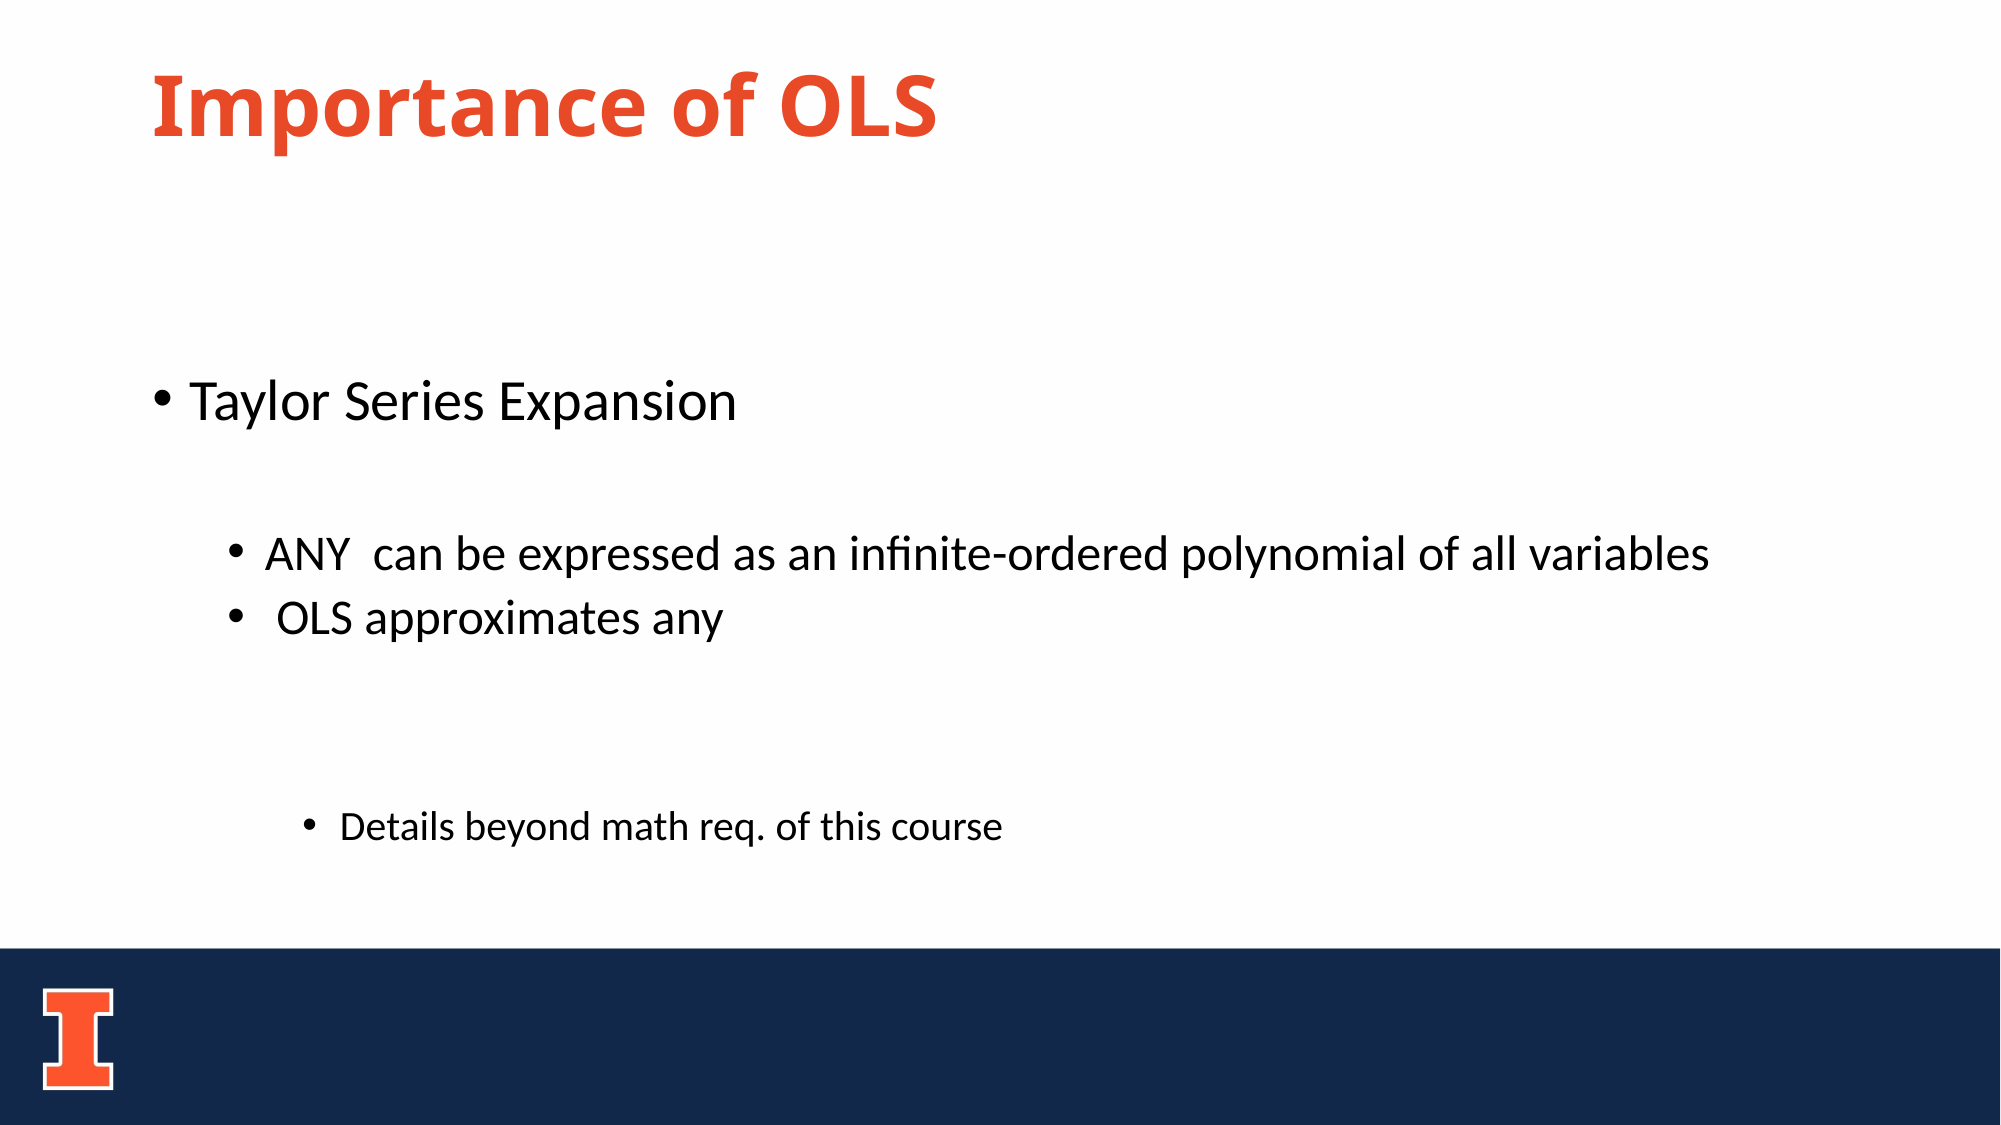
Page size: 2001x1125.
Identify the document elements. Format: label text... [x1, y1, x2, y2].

title Importance of OLS [137, 56, 1863, 163]
picture [0, 0, 2001, 1125]
